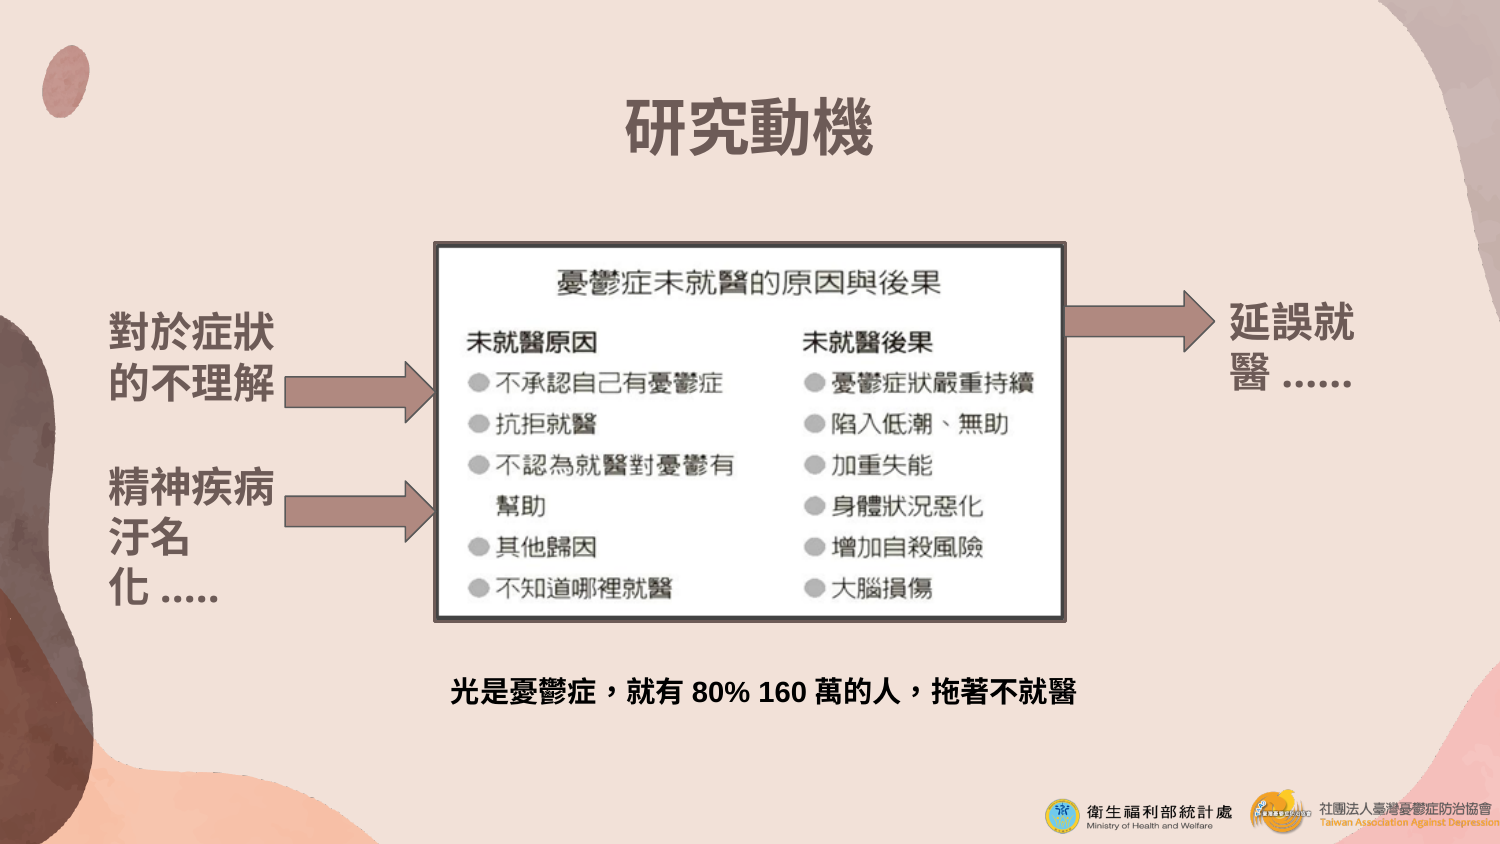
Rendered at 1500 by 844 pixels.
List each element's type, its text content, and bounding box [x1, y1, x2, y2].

text_box [285, 361, 430, 423]
text_box 光是憂鬱症，就有80% 160萬的人，拖著不就醫 [435, 658, 1122, 724]
text_box 精神疾病 汙名化..... [93, 445, 311, 626]
text_box 對於症狀的不理解 [93, 291, 311, 422]
title 研究動機 [118, 72, 1382, 167]
text_box [311, 481, 430, 542]
text_box [1068, 290, 1214, 352]
text_box 延誤就醫...... [1214, 280, 1487, 411]
picture [0, 0, 1500, 844]
